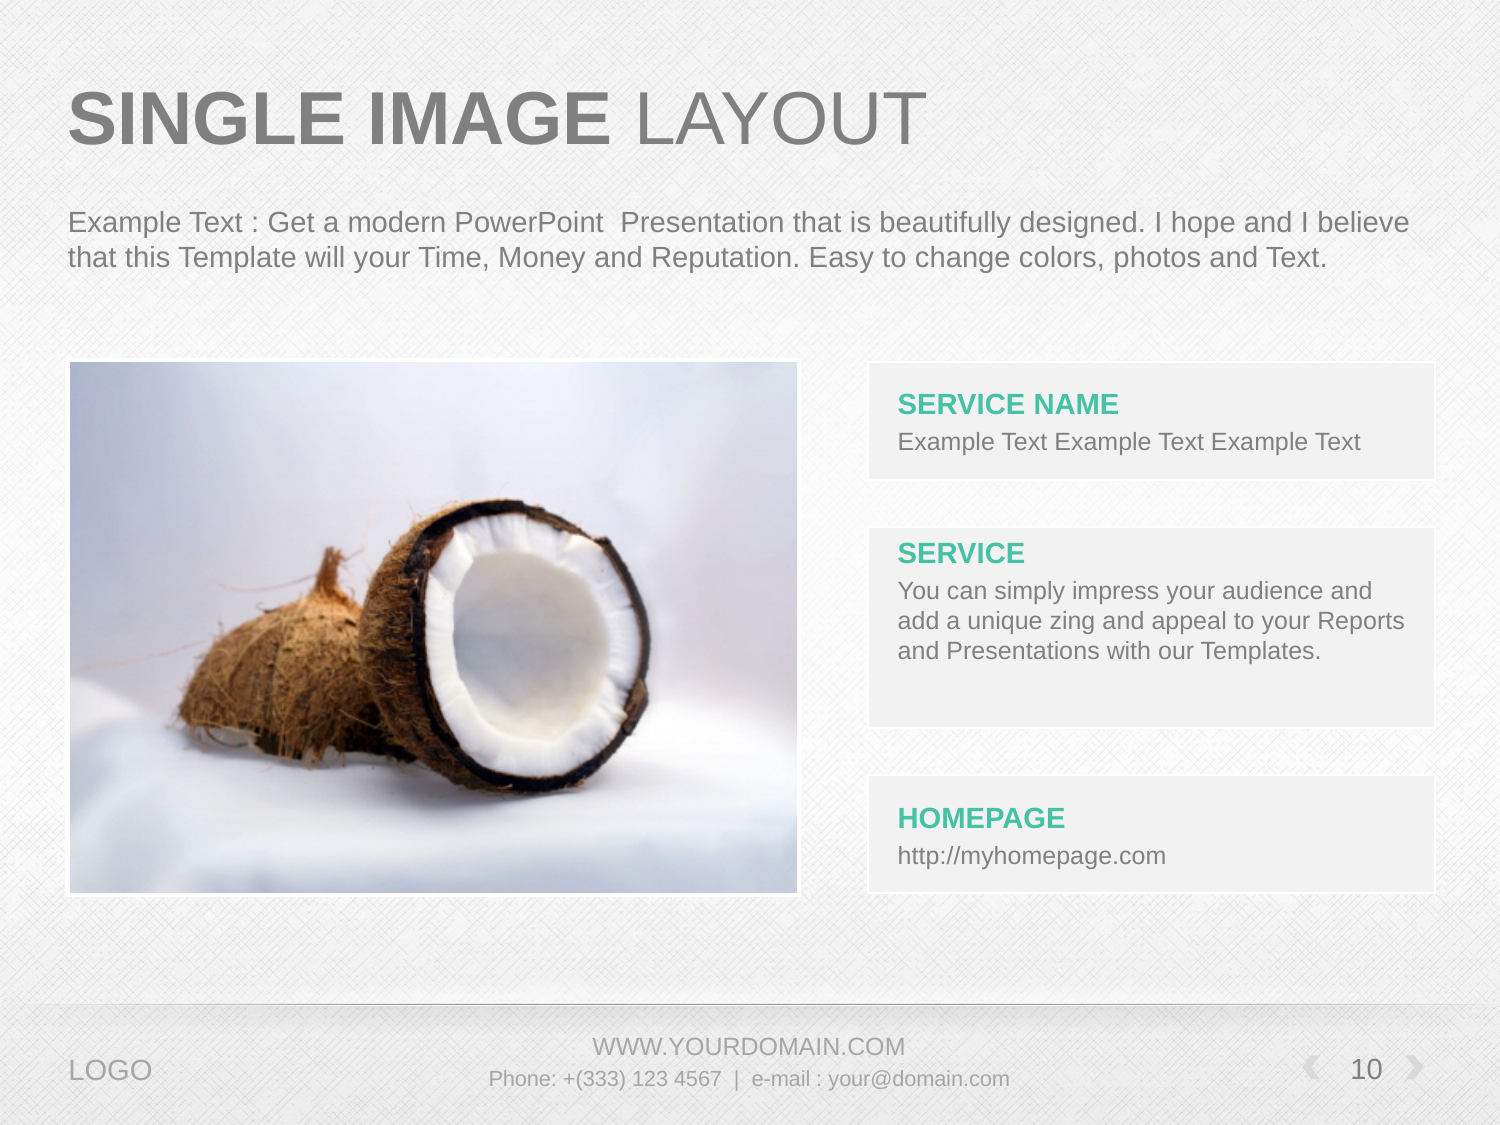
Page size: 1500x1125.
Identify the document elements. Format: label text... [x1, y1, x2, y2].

list Example Text : Get a modern PowerPoint Presentation that is beautifully designed. I hope and I believe that this Template will your Time, Money and Reputation. Easy to change colors, photos and Text. [53, 196, 1436, 303]
title SINGLE IMAGE LAYOUT [53, 61, 1436, 168]
list SERVICE NAME Example Text Example Text Example Text [867, 361, 1436, 481]
list SERVICE You can simply impress your audience and add a unique zing and appeal to your Reports and Presentations with our Templates. [867, 526, 1436, 729]
picture [0, 0, 1500, 1125]
list HOMEPAGE http://myhomepage.com [867, 774, 1436, 894]
